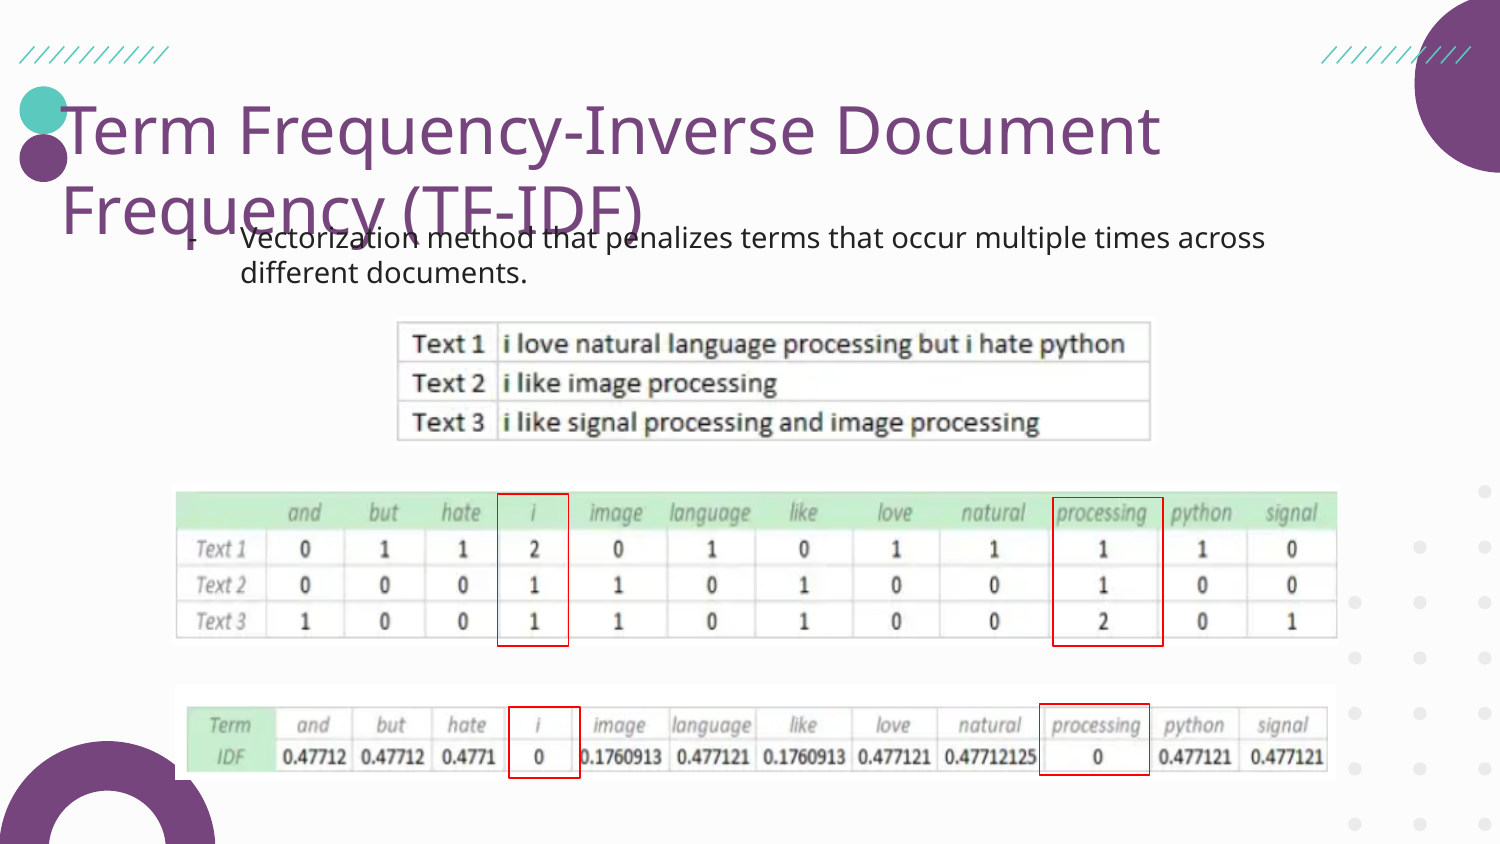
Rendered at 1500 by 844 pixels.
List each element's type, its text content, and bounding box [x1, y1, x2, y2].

title Term Frequency-Inverse Document Frequency (TF-IDF) [45, 72, 1463, 167]
text_box Vectorization method that penalizes terms that occur multiple times across different documents. [150, 204, 1339, 299]
picture [174, 685, 1336, 781]
picture [171, 482, 1339, 647]
picture [394, 316, 1156, 446]
